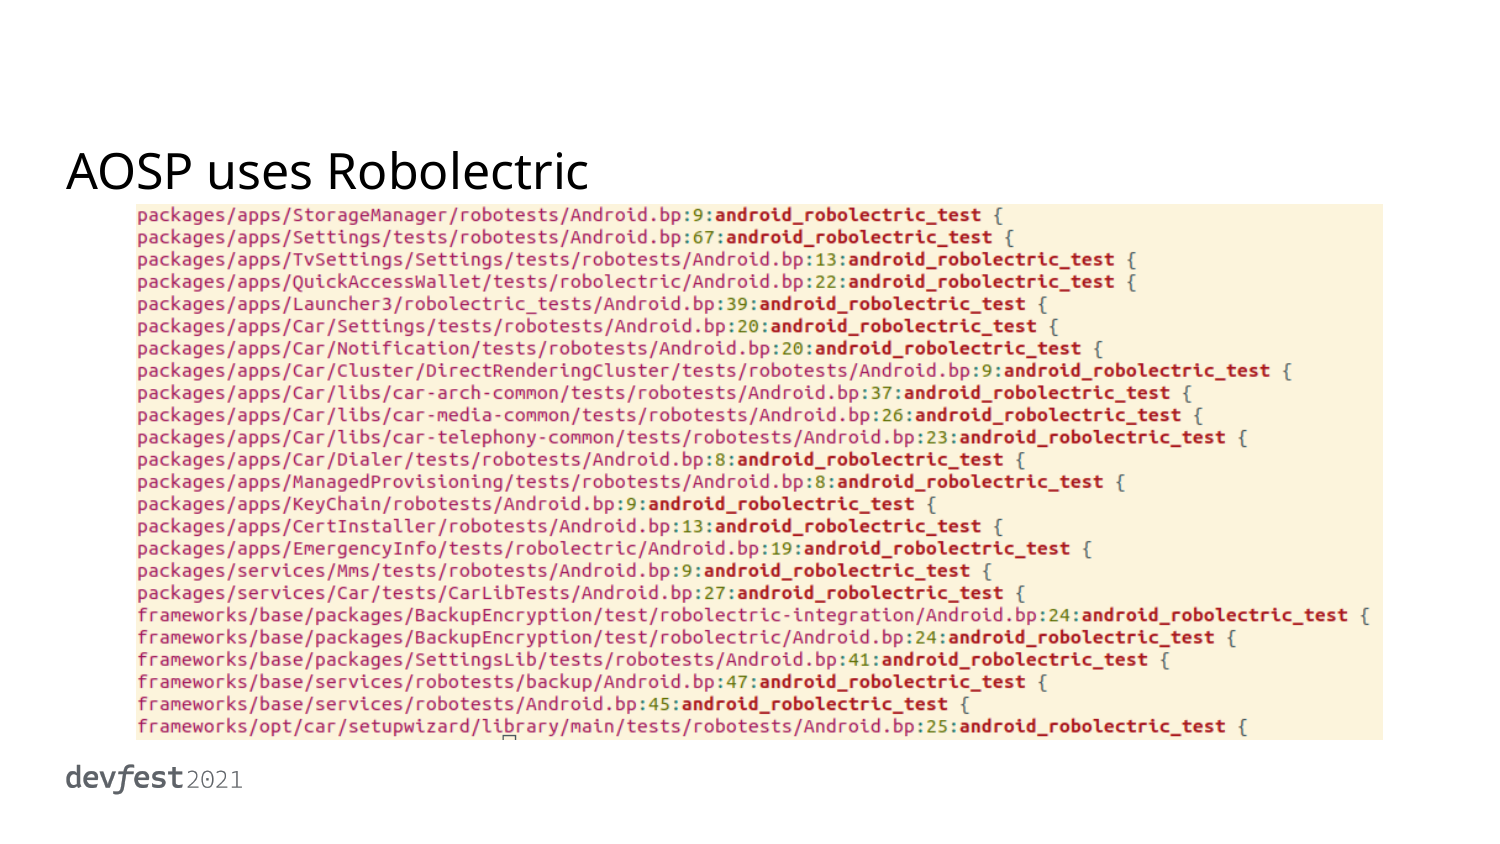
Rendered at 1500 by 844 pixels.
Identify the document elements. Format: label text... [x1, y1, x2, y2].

picture [136, 204, 1384, 741]
picture [65, 761, 243, 797]
title AOSP uses Robolectric [51, 91, 1454, 216]
